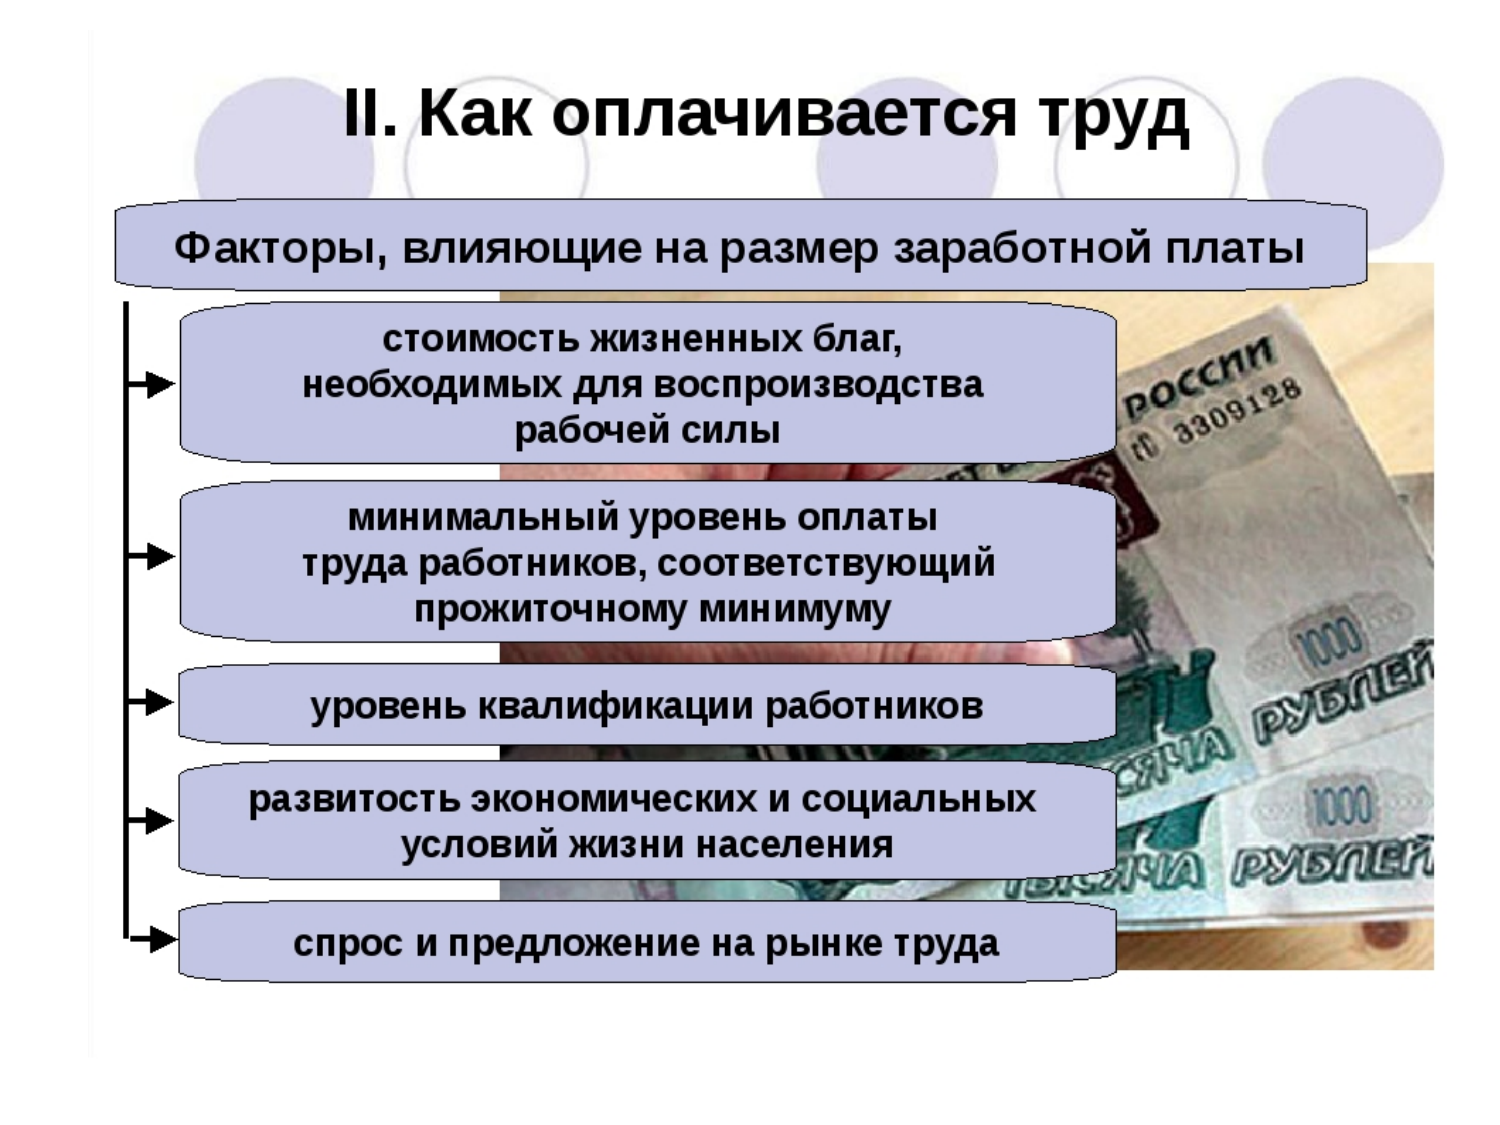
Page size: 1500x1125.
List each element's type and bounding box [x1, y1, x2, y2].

picture [88, 30, 1448, 1059]
